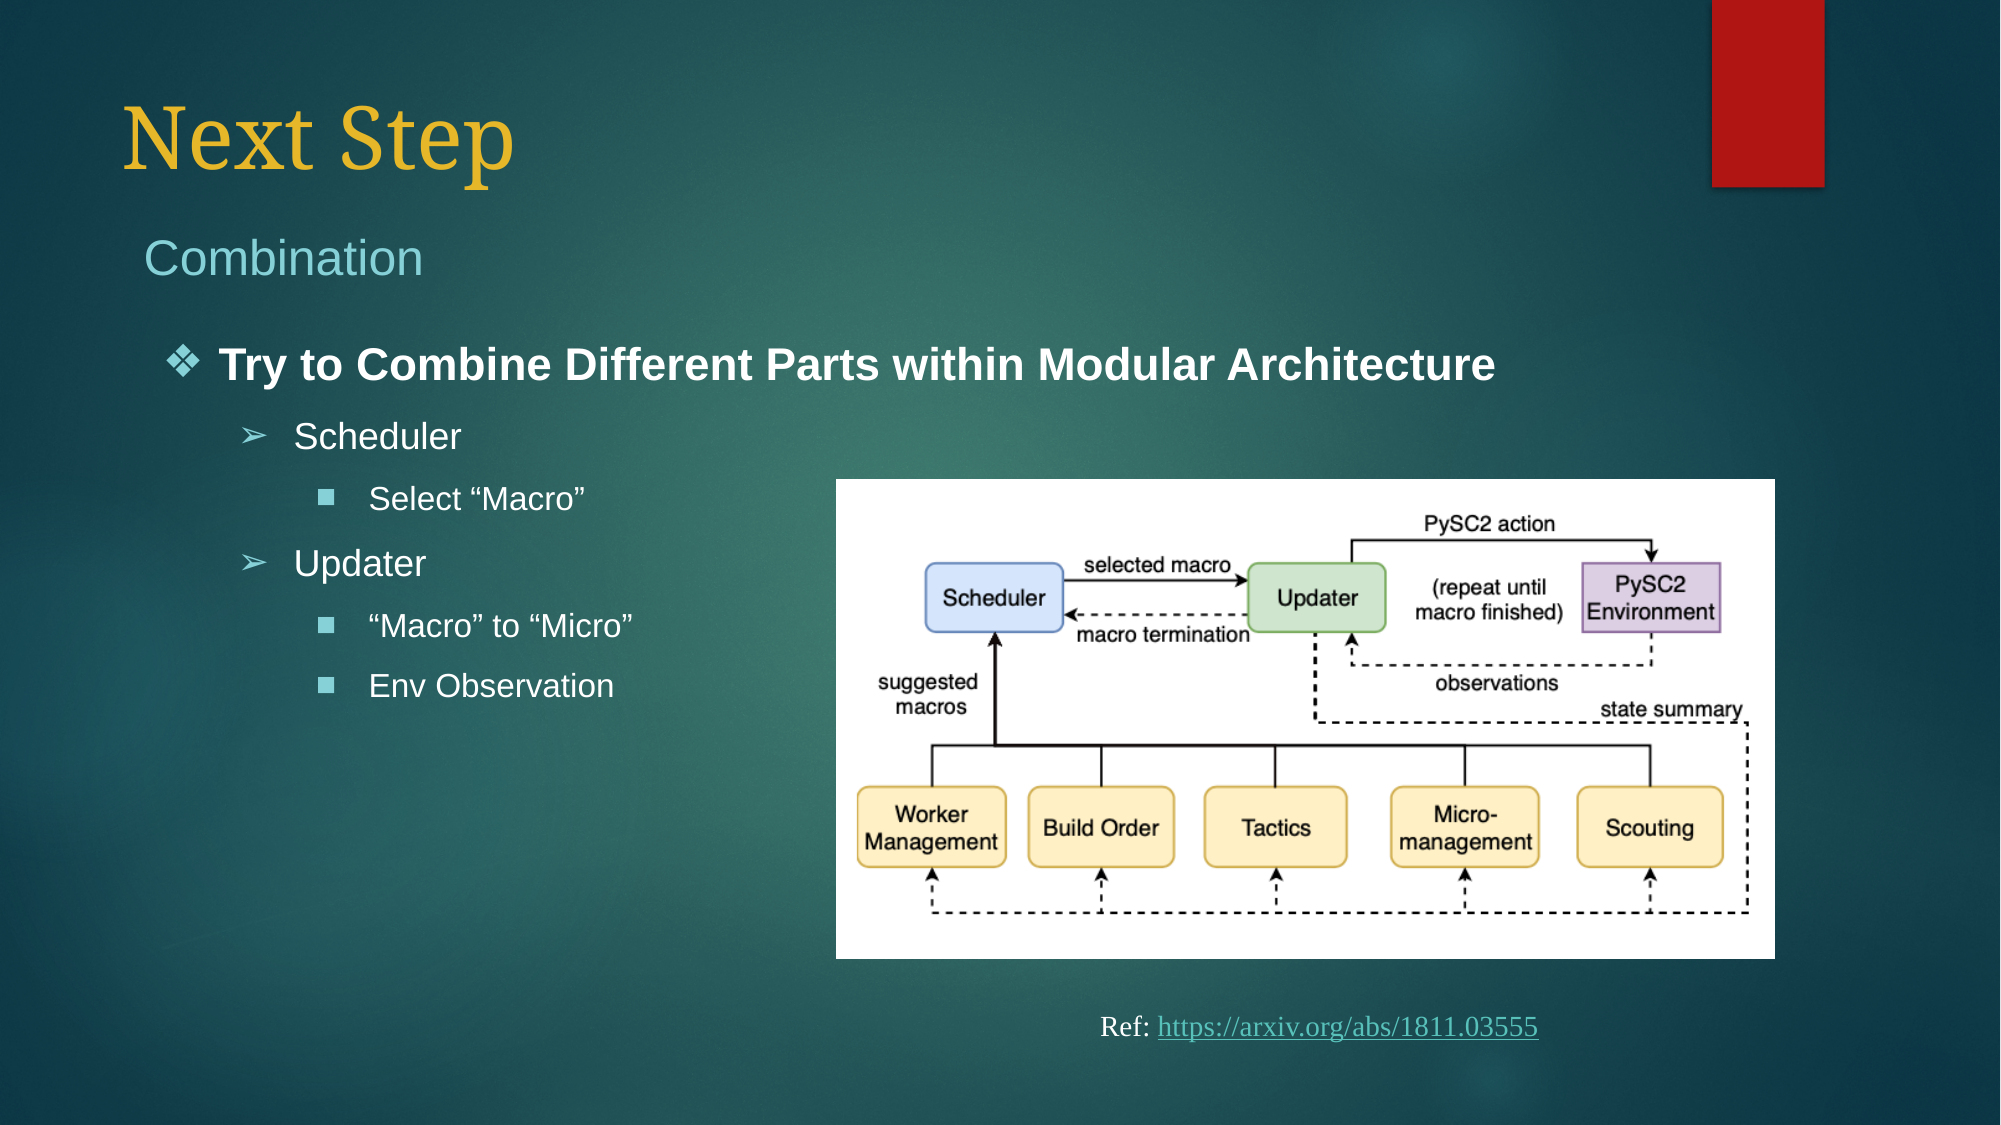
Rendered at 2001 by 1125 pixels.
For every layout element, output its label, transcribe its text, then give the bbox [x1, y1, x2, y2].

picture [0, 0, 2001, 1125]
text_box Ref: https://arxiv.org/abs/1811.03555 [1085, 992, 1567, 1051]
list Combination Try to Combine Different Parts within Modular Architecture Scheduler Select “Macro” Updater “Macro” to “Micro” Env Observation [128, 304, 1597, 907]
title Next Step [105, 74, 1649, 304]
